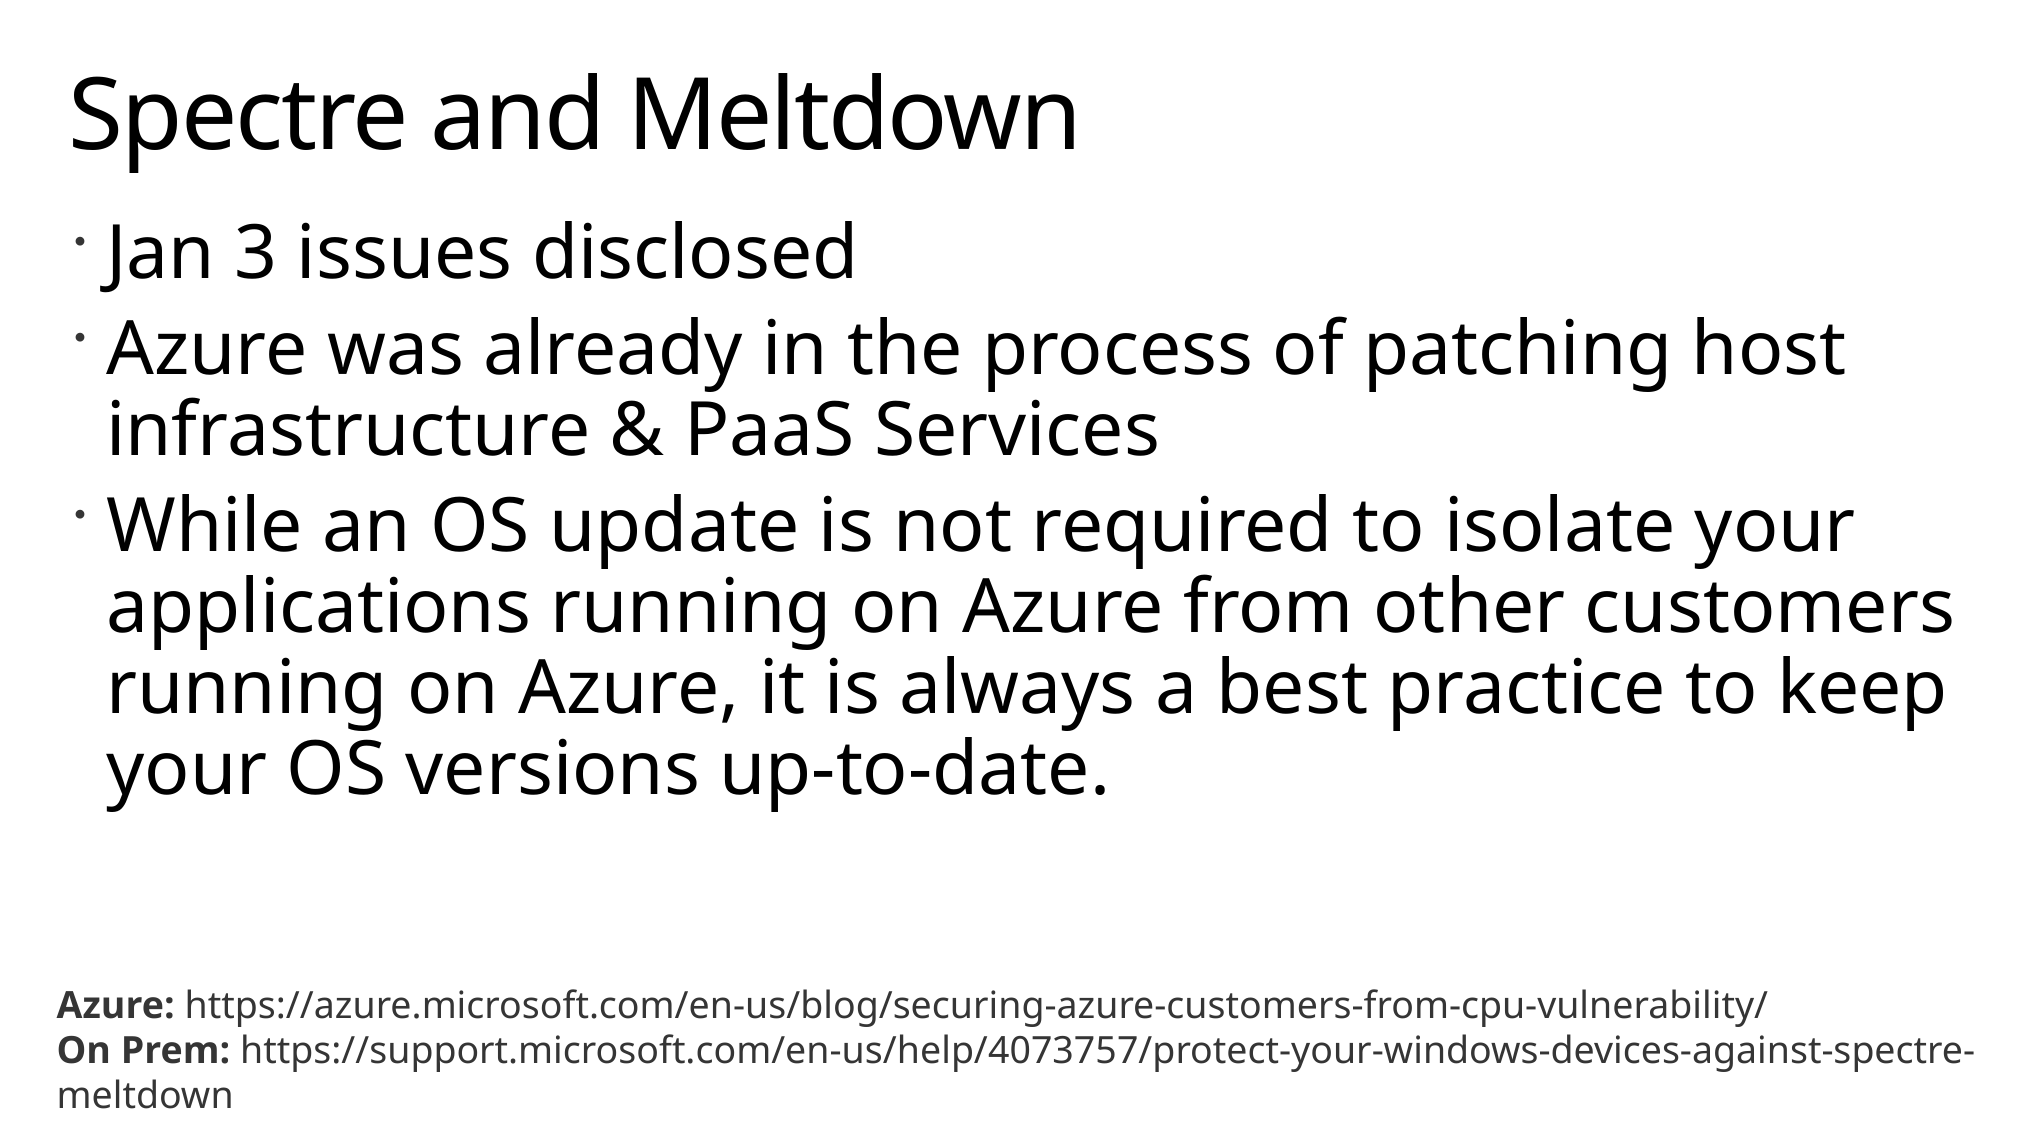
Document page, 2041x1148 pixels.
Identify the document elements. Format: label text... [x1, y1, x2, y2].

text_box Azure: https://azure.microsoft.com/en-us/blog/securing-azure-customers-from-cpu-vulnerability/ On Prem: https://support.microsoft.com/en-us/help/4073757/protect-your-windows-devices-against-spectre-meltdown [41, 973, 2017, 1124]
list Jan 3 issues disclosed Azure was already in the process of patching host infrastructure & PaaS Services While an OS update is not required to isolate your applications running on Azure from other customers running on Azure, it is always a best practice to keep your OS versions up-to-date. [45, 198, 1996, 938]
title Spectre and Meltdown [45, 48, 1996, 198]
